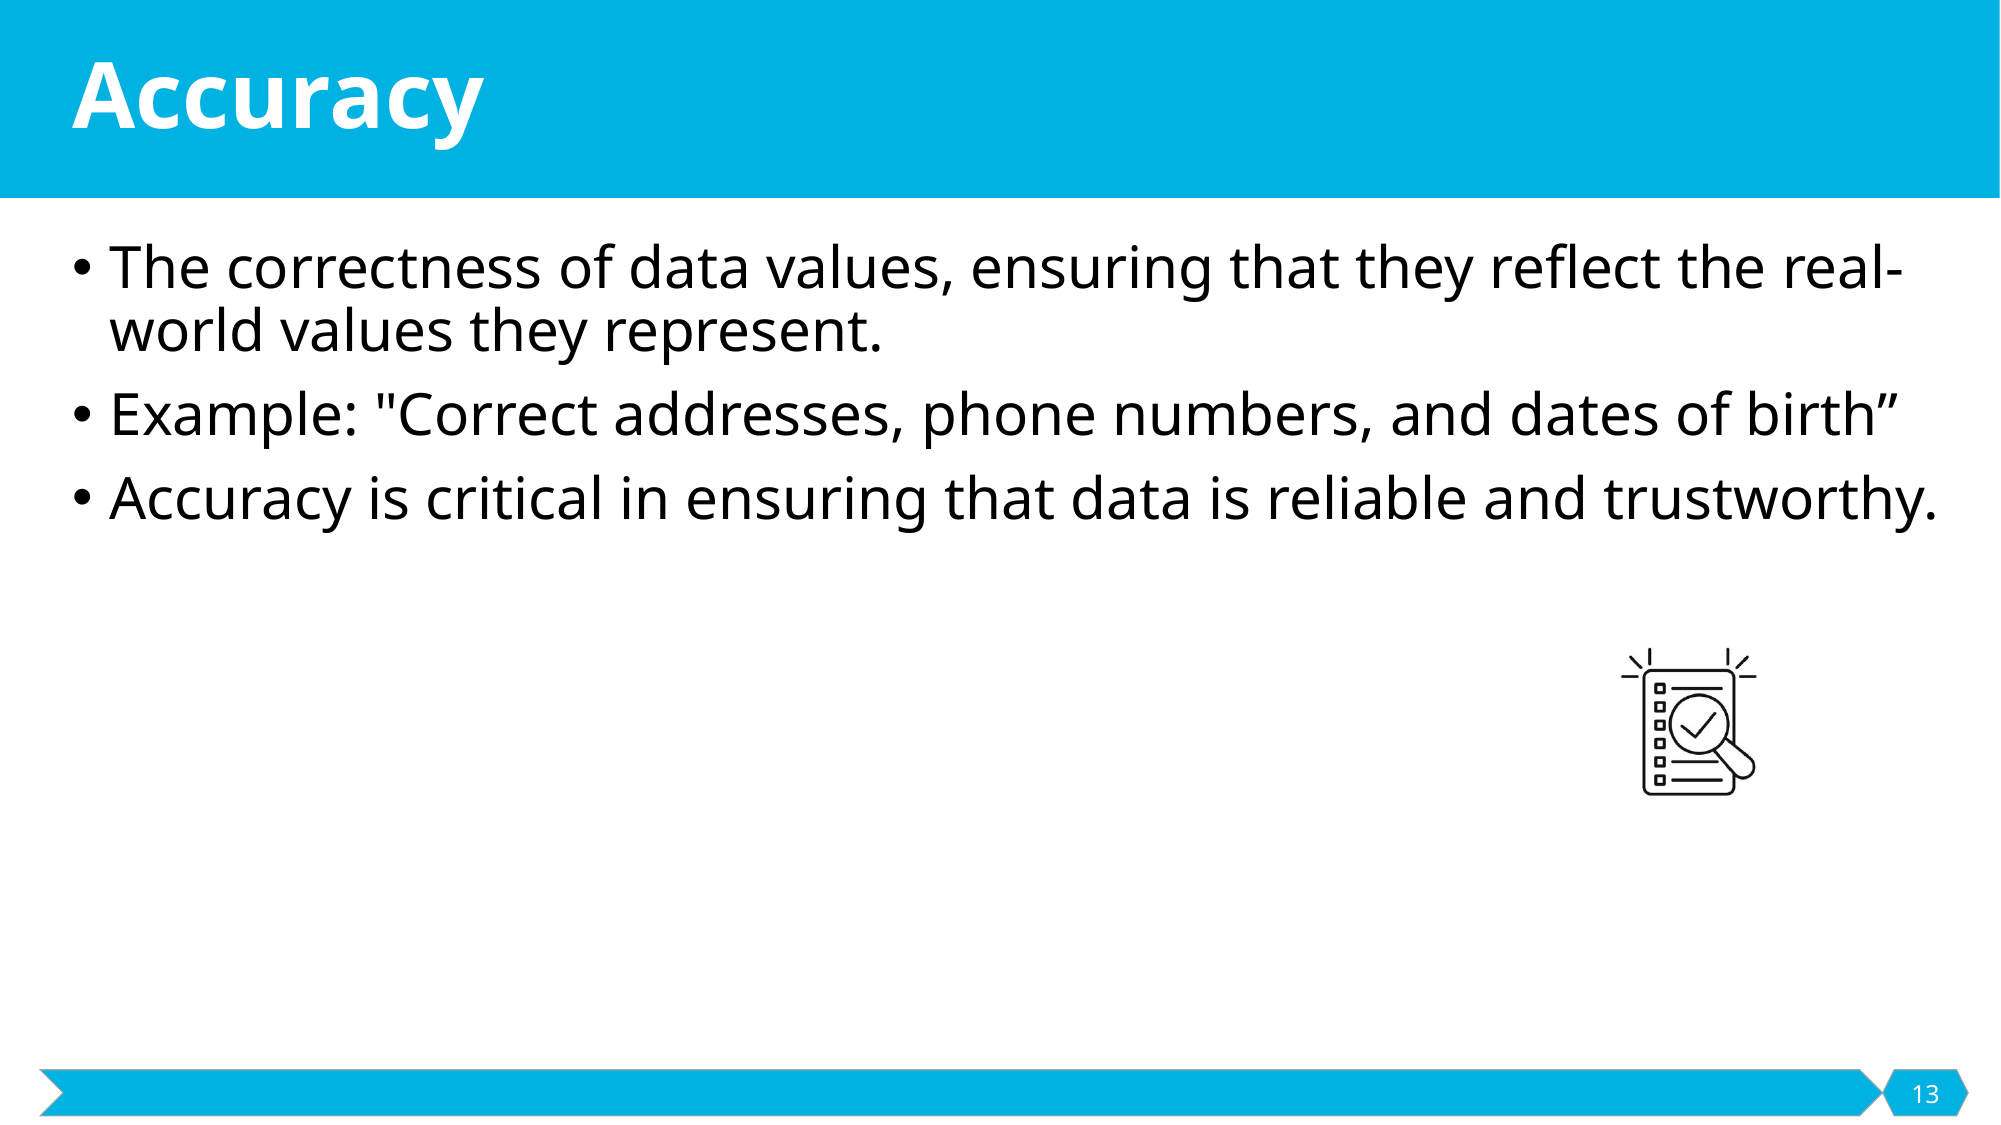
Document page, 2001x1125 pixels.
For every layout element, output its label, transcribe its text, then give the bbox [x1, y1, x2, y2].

list The correctness of data values, ensuring that they reflect the real-world values they represent. Example: "Correct addresses, phone numbers, and dates of birth” Accuracy is critical in ensuring that data is reliable and trustworthy. [56, 230, 1969, 1010]
slide_number 13 [1882, 1065, 1969, 1125]
picture [1608, 634, 1789, 815]
title Accuracy [56, 0, 1969, 199]
